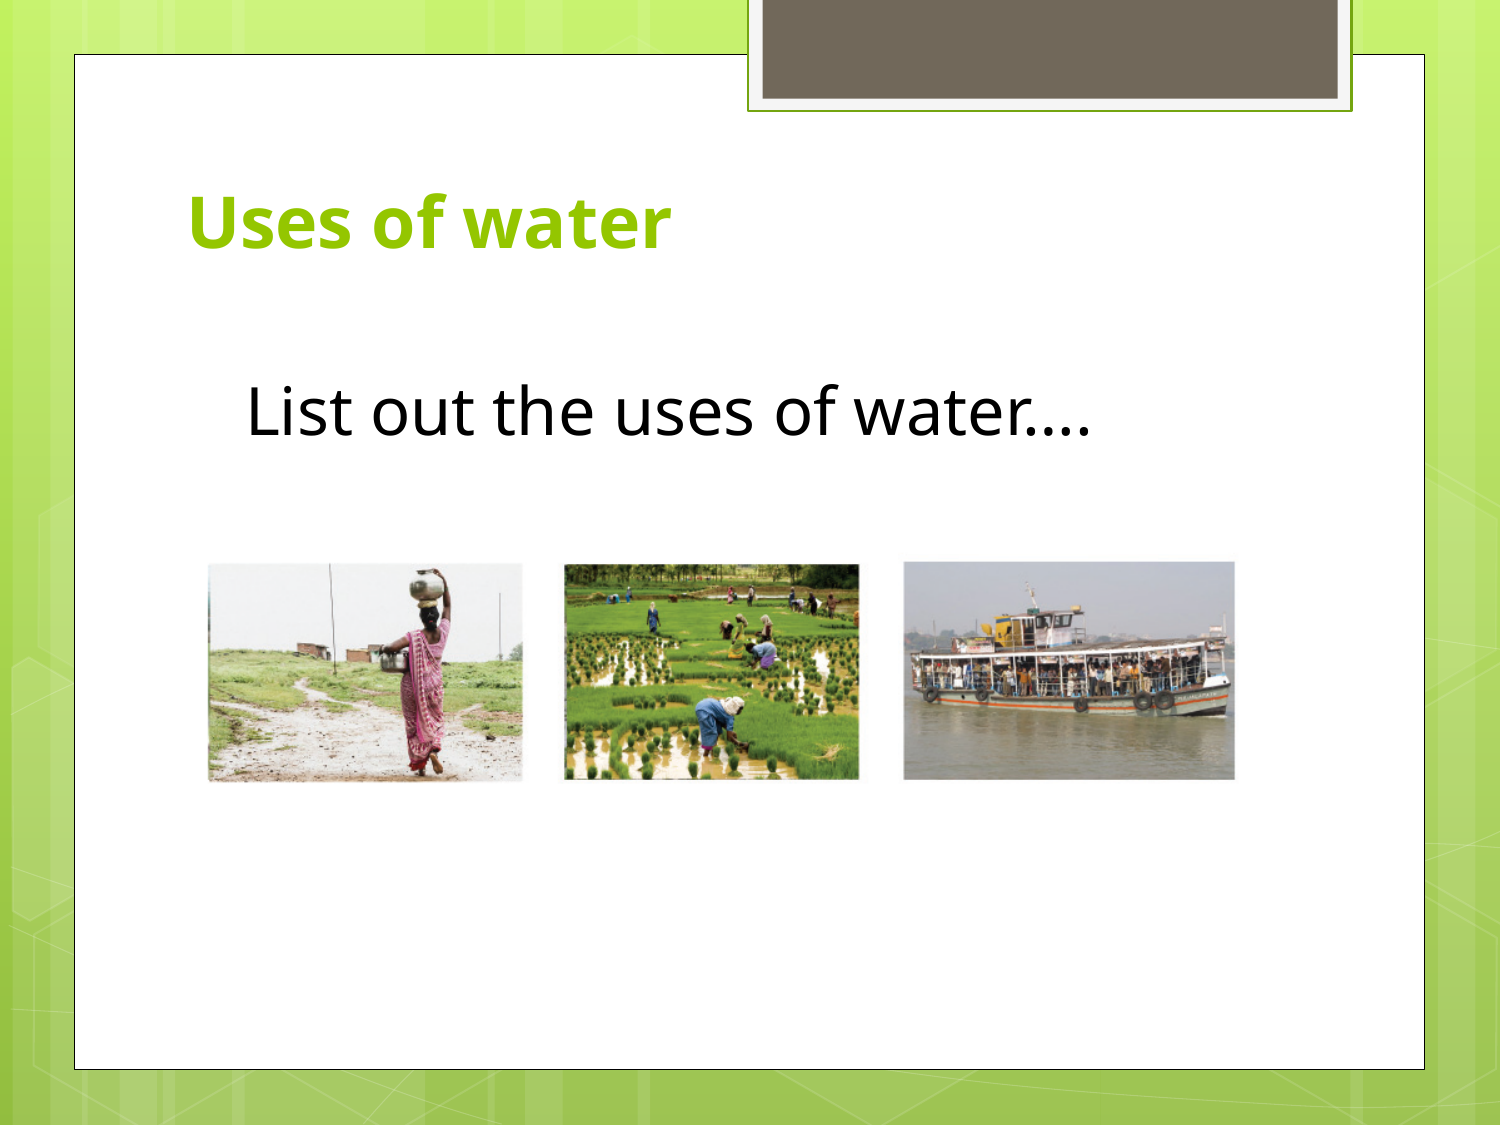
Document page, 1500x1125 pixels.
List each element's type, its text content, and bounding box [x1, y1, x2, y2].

text_box List out the uses of water…. [230, 361, 1187, 457]
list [197, 543, 1256, 795]
title Uses of water [171, 168, 1324, 357]
